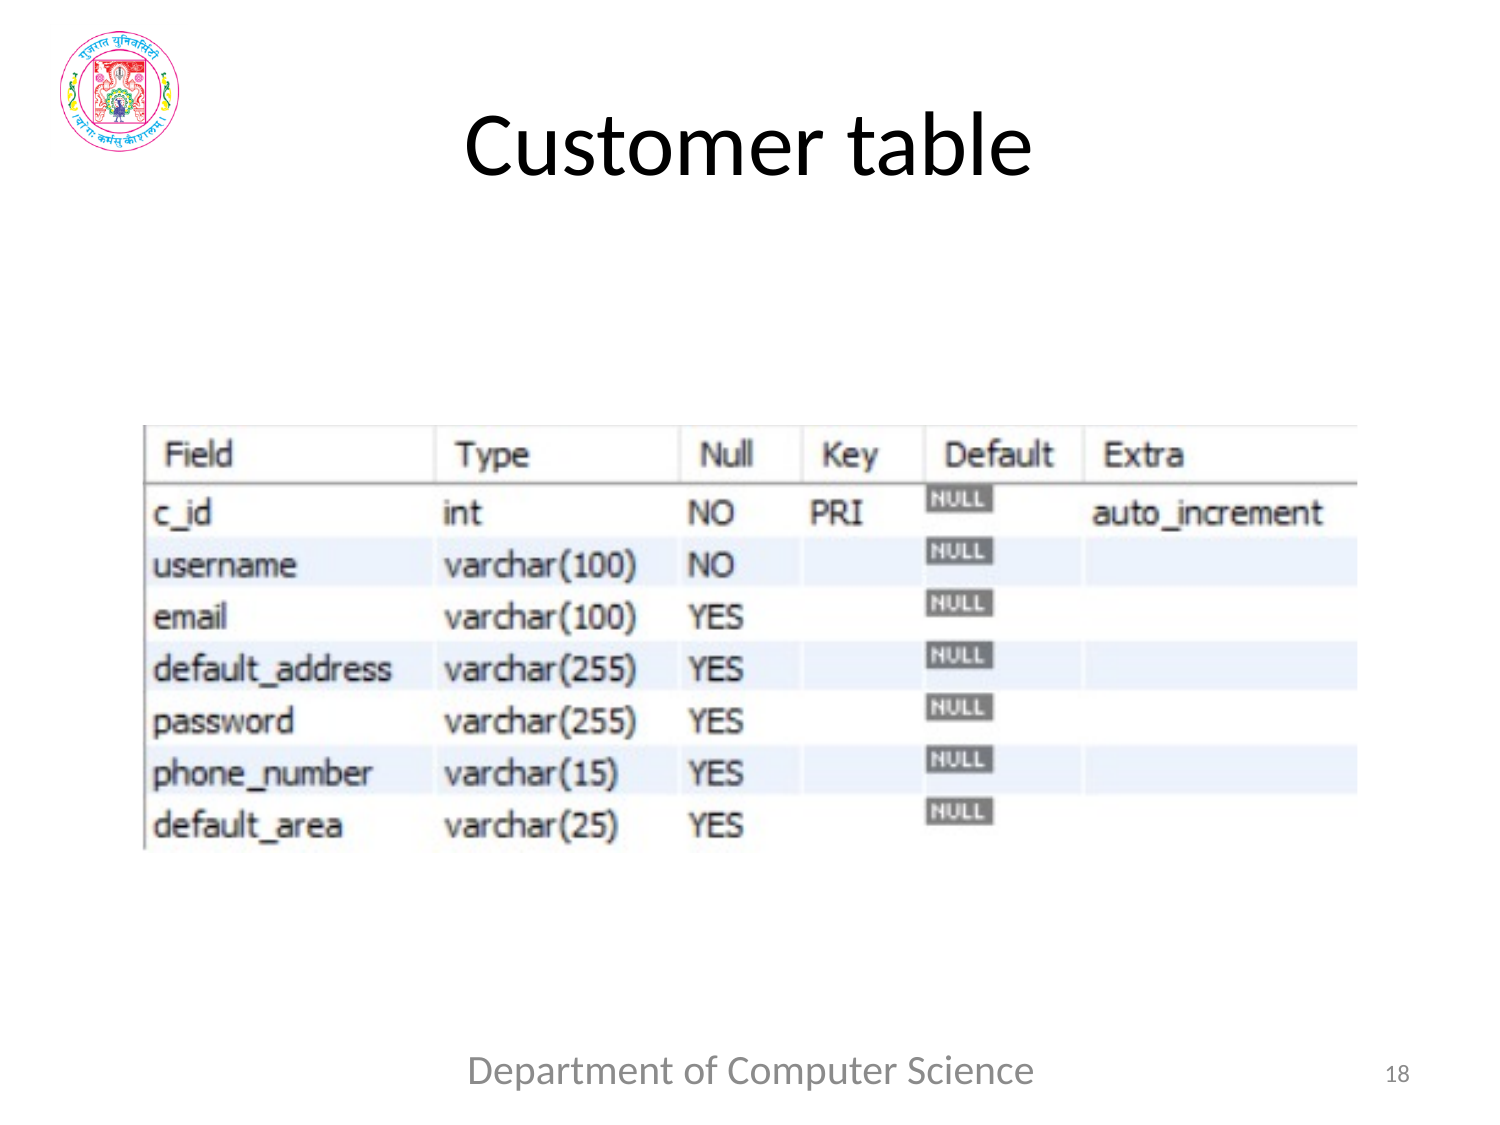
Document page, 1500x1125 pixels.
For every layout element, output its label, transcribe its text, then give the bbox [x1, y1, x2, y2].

slide_number 18 [1074, 1042, 1425, 1103]
footer Department of Computer Science [425, 1037, 1088, 1098]
title Customer table [75, 45, 1425, 233]
picture [142, 424, 1358, 853]
picture [50, 24, 188, 157]
